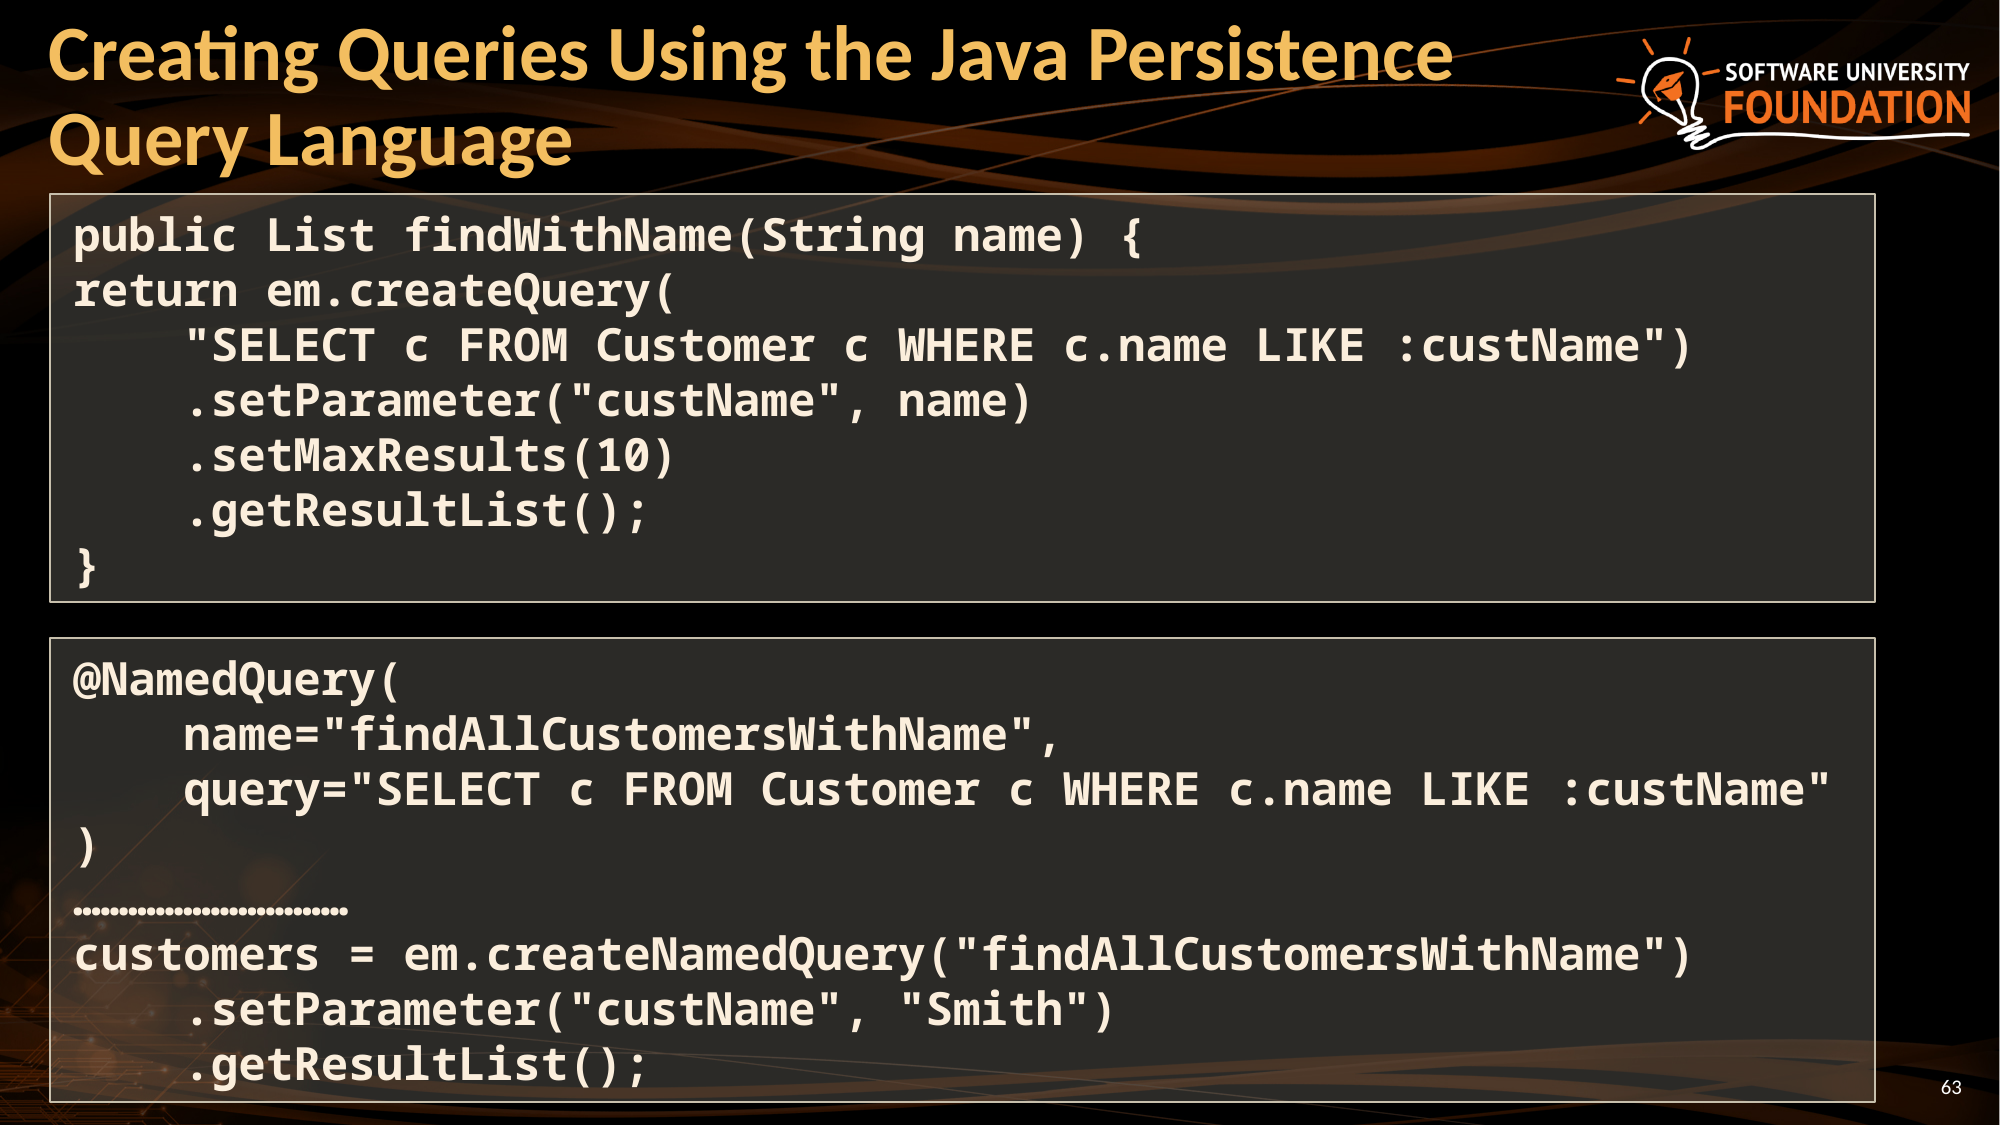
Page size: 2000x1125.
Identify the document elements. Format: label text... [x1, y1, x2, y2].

slide_number 63 [1897, 1070, 1968, 1103]
text_box @NamedQuery( name="findAllCustomersWithName", query="SELECT c FROM Customer c WHERE c.name LIKE :custName" ) ………………………… customers = em.createNamedQuery("findAllCustomersWithName") .setParameter("custName", "Smith") .getResultList(); [49, 638, 1875, 1102]
picture [0, 0, 2000, 1125]
title Creating Queries Using the Java Persistence Query Language [30, 6, 1602, 189]
text_box public List findWithName(String name) { return em.createQuery( "SELECT c FROM Customer c WHERE c.name LIKE :custName") .setParameter("custName", name) .setMaxResults(10) .getResultList(); } [49, 193, 1875, 603]
